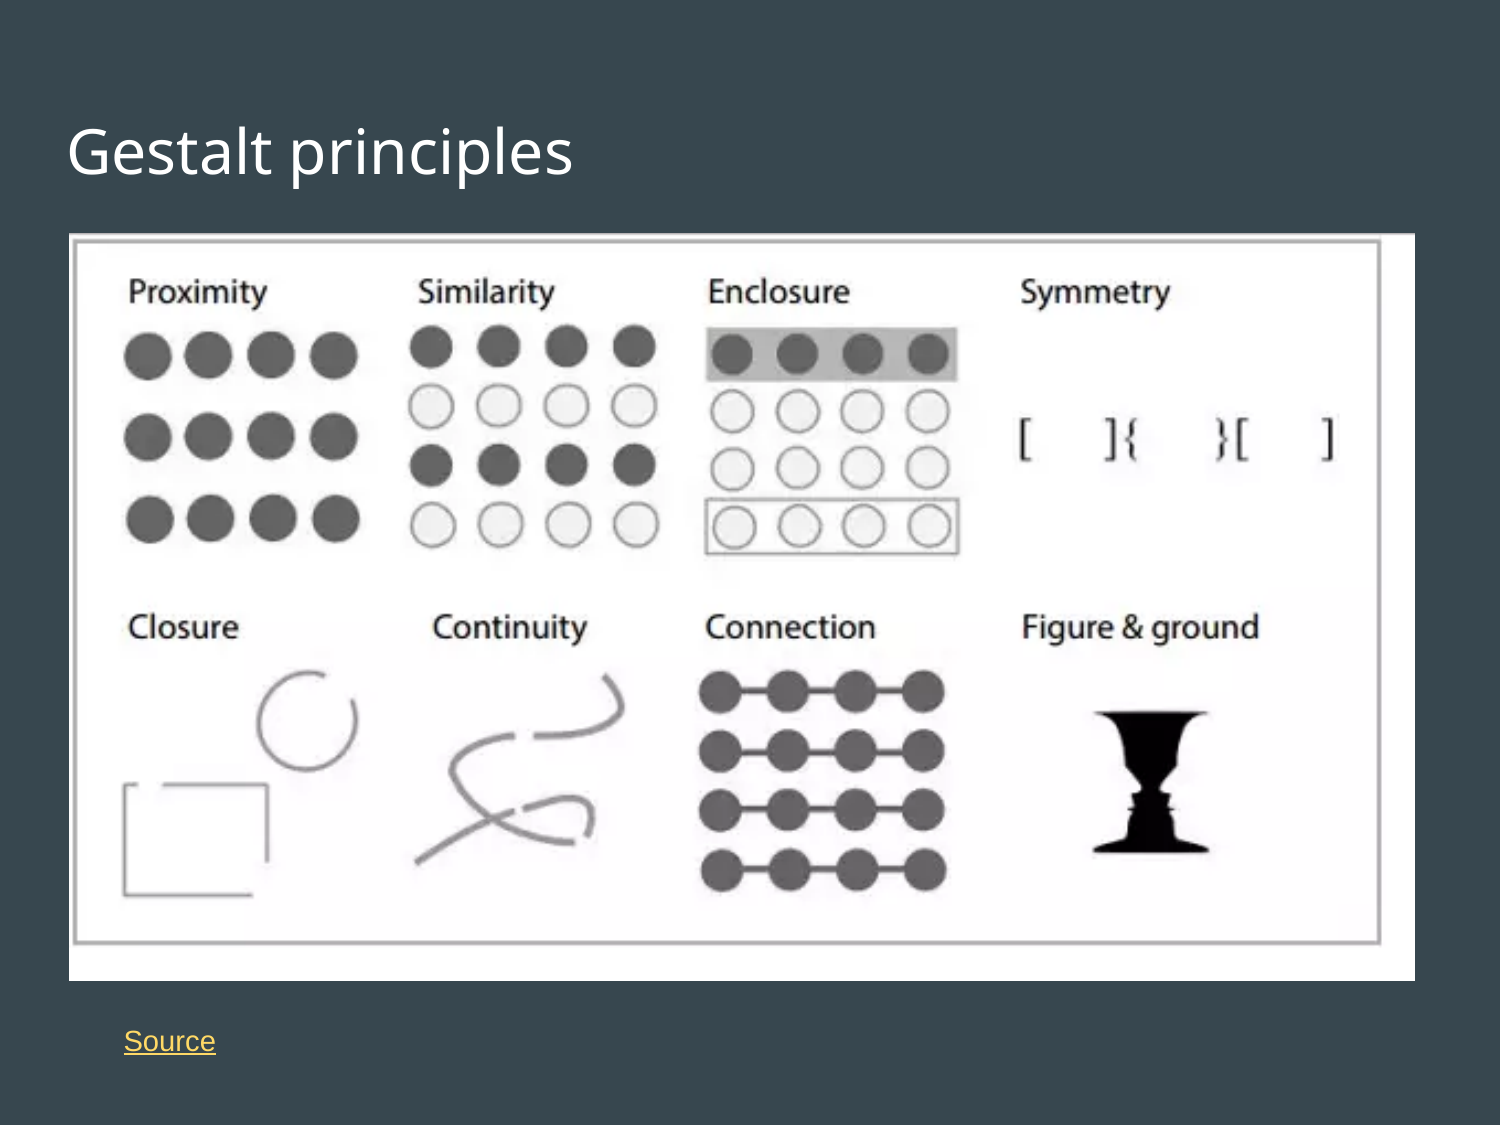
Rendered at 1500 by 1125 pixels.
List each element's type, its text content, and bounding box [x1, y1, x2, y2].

title Gestalt principles [51, 97, 1449, 223]
picture [69, 232, 1415, 981]
text_box Source [108, 1007, 698, 1060]
